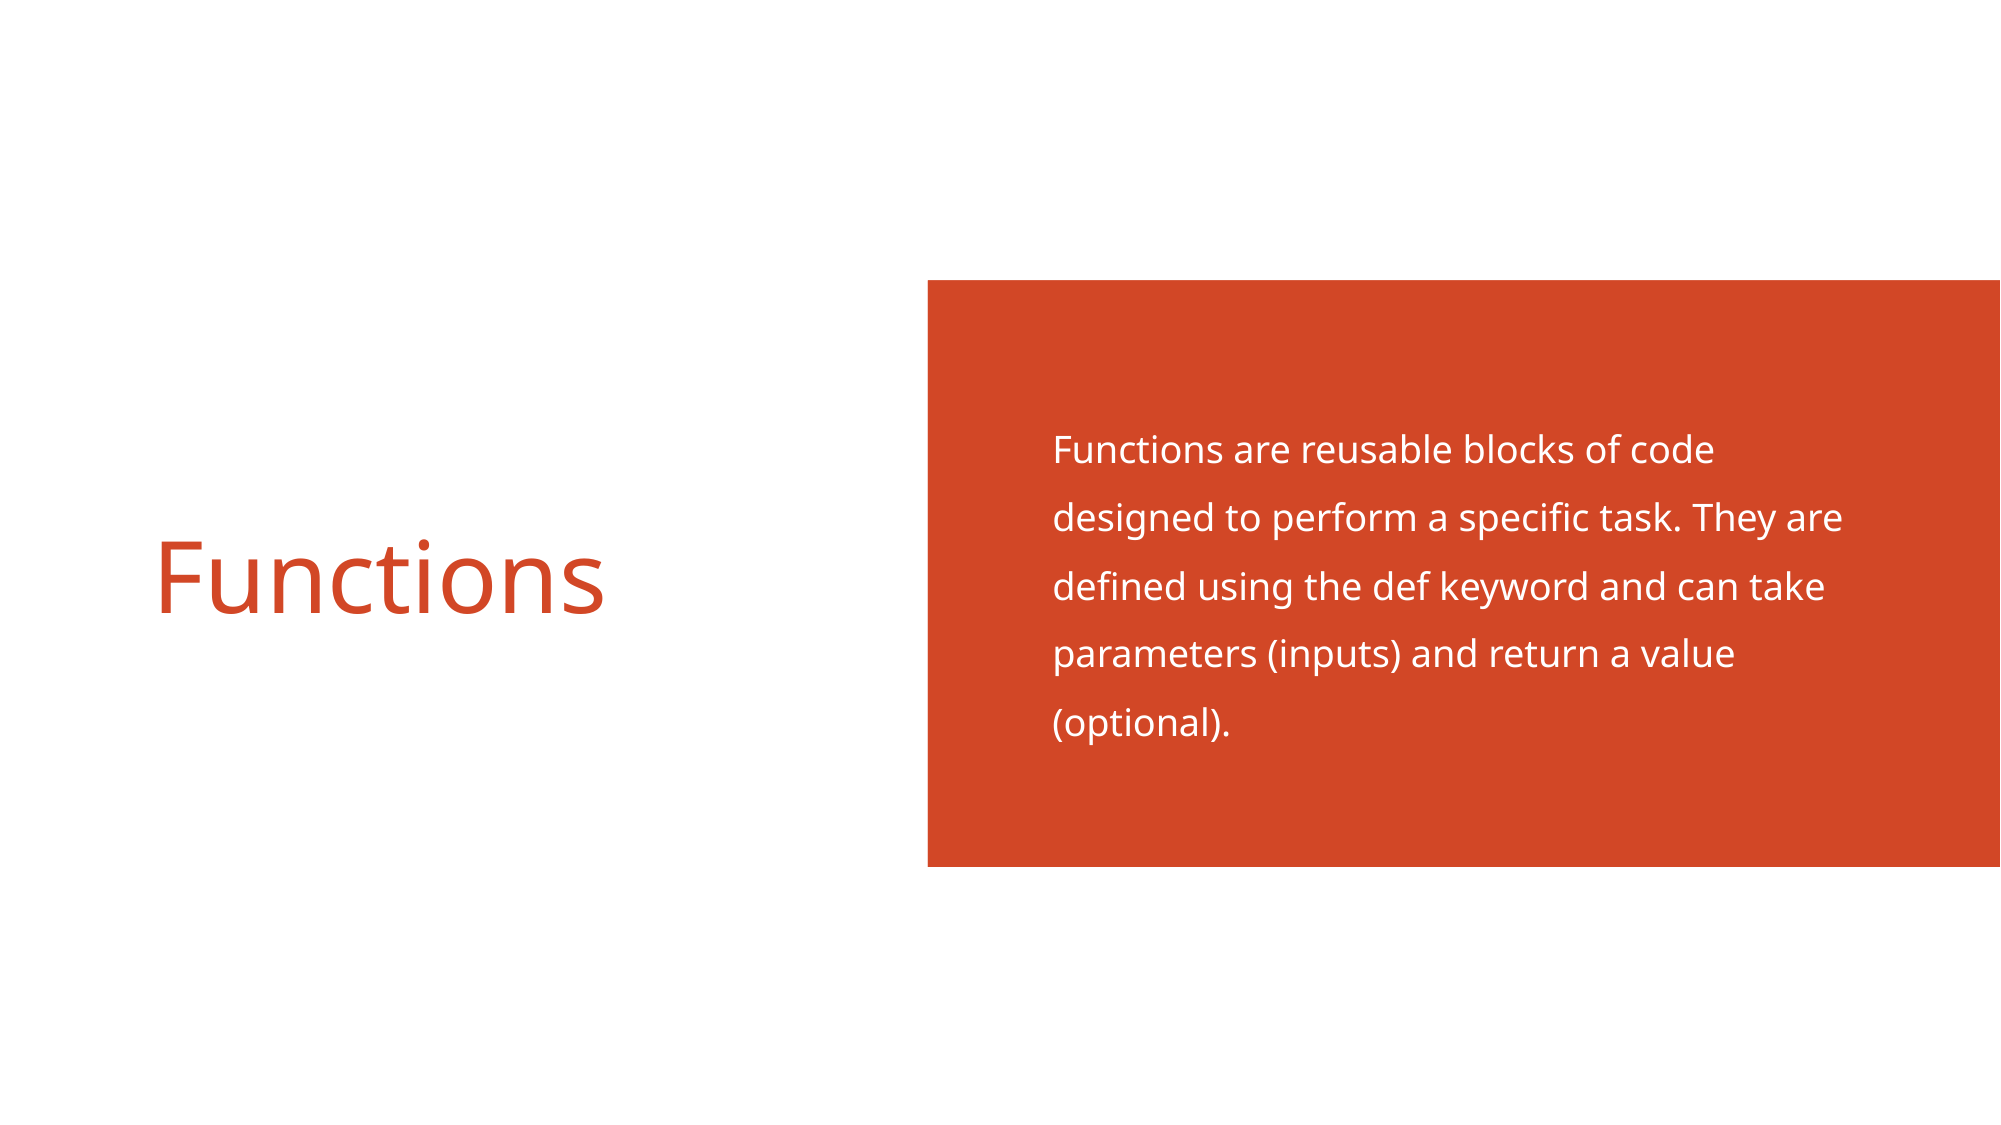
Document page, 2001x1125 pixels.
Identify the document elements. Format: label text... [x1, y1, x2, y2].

title Functions [137, 394, 878, 753]
list Functions are reusable blocks of code designed to perform a specific task. They are defined using the def keyword and can take parameters (inputs) and return a value (optional). [1037, 394, 1902, 753]
